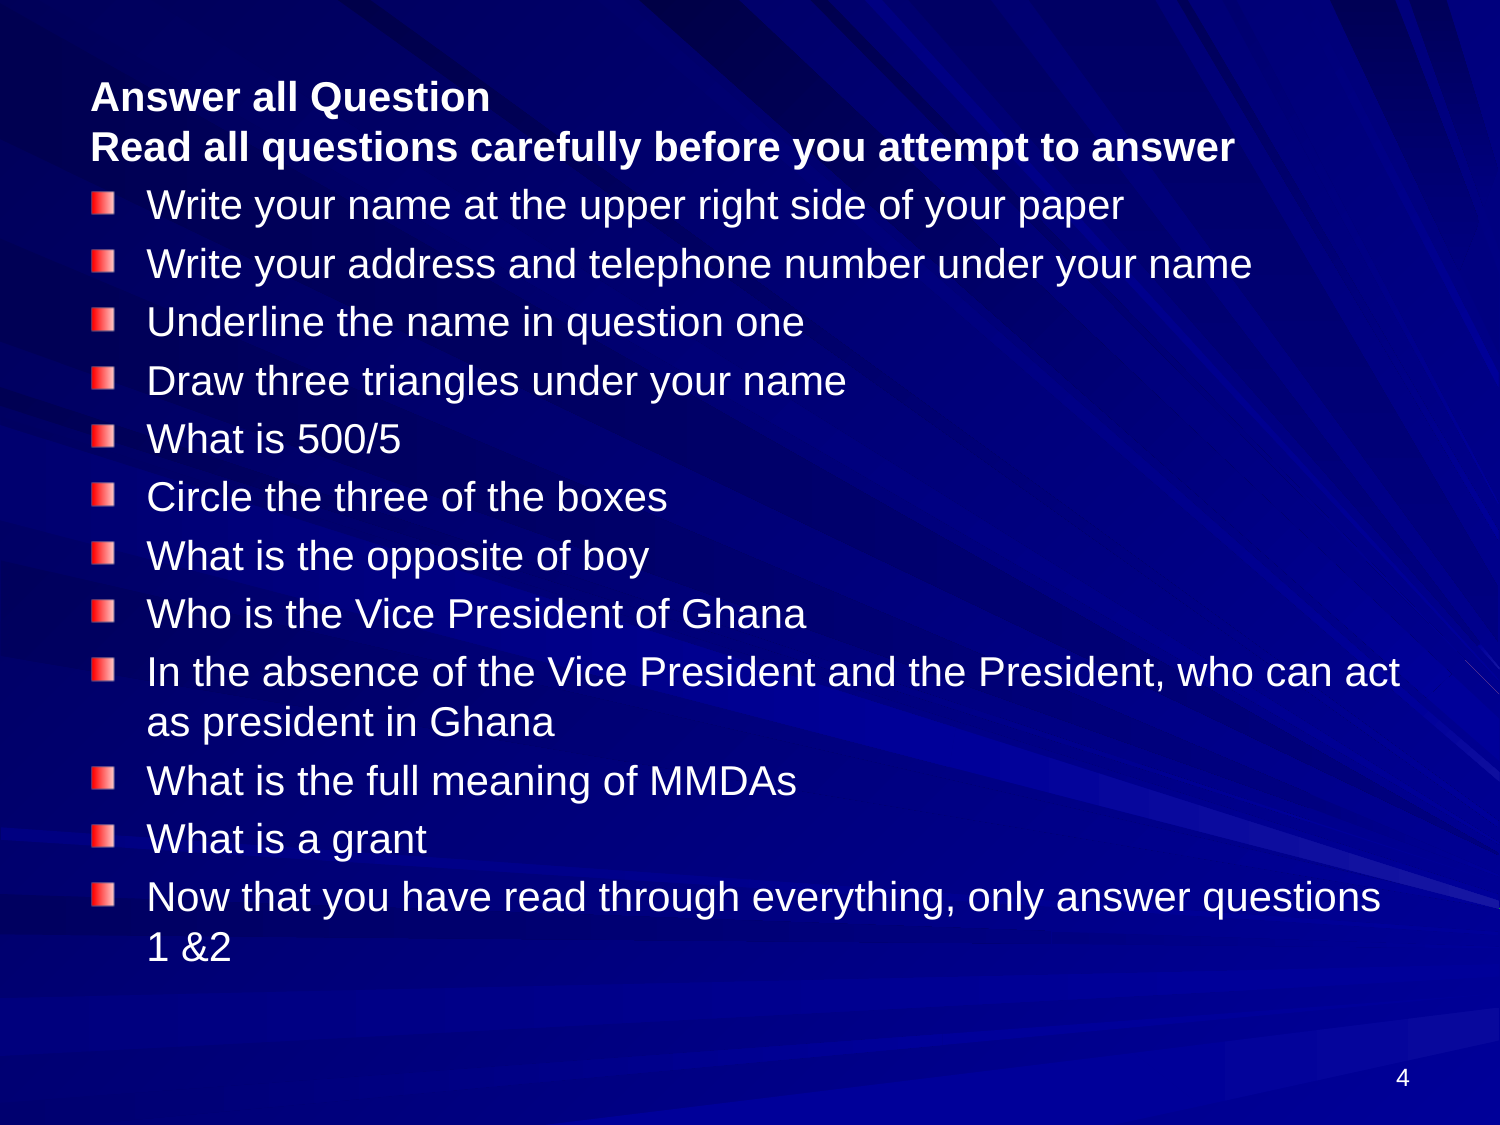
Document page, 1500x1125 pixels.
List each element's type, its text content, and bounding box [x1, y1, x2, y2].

picture [90, 881, 117, 909]
picture [90, 598, 117, 625]
list Answer all Question Read all questions carefully before you attempt to answer Write your name at the upper right side of your paper Write your address and telephone number under your name Underline the name in question one Draw three triangles under your name What is 500/5 Circle the three of the boxes What is the opposite of boy Who is the Vice President of Ghana In the absence of the Vice President and the President, who can act as president in Ghana What is the full meaning of MMDAs What is a grant Now that you have read through everything, only answer questions 1 &2 [74, 62, 1426, 1063]
picture [90, 190, 117, 217]
picture [90, 656, 117, 684]
picture [90, 765, 117, 792]
picture [90, 423, 117, 450]
picture [90, 365, 117, 392]
picture [90, 823, 117, 850]
picture [90, 540, 117, 567]
picture [90, 248, 117, 275]
picture [90, 481, 117, 509]
picture [90, 306, 117, 334]
slide_number 4 [1074, 1023, 1426, 1100]
